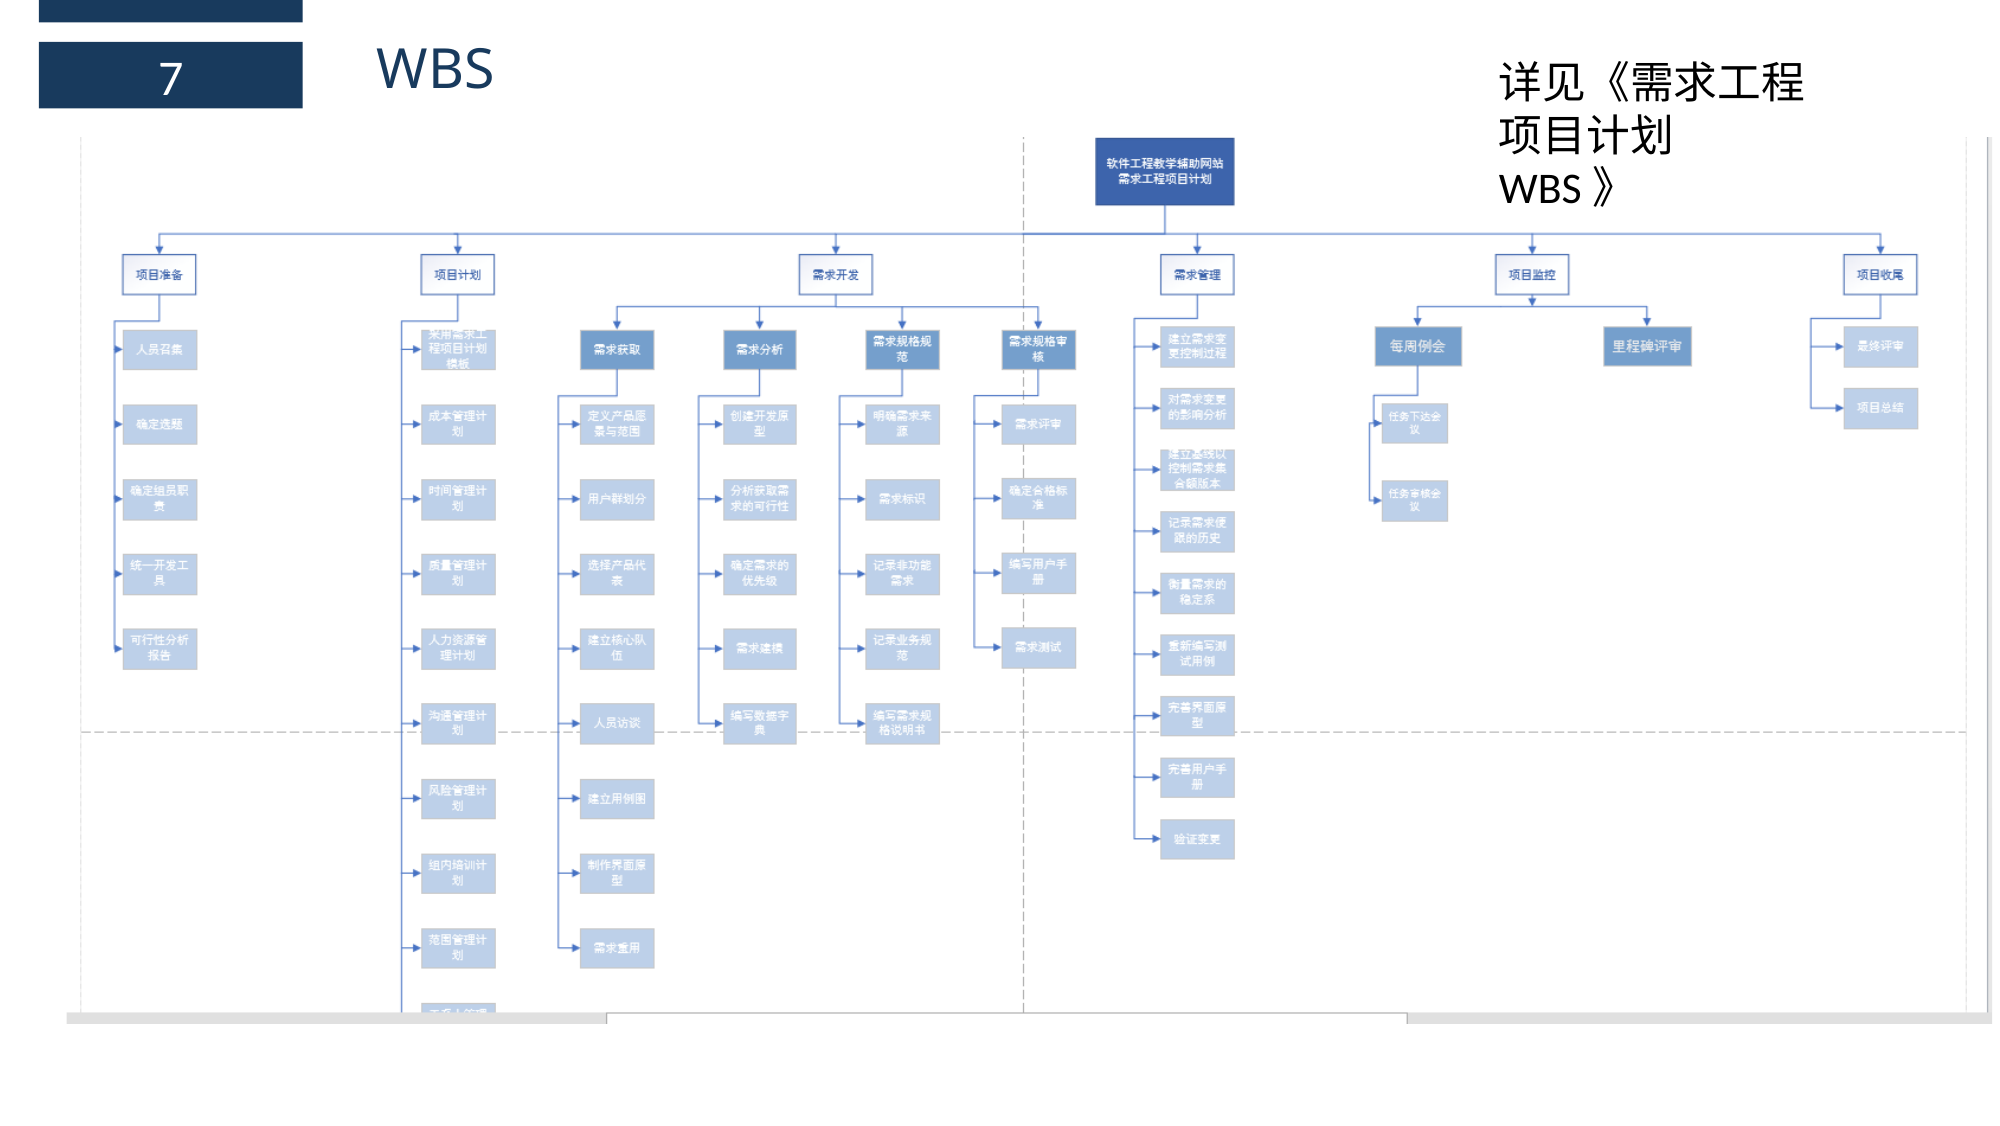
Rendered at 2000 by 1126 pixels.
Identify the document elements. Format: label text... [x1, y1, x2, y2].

text_box 7 [37, 40, 305, 111]
text_box [37, 0, 305, 24]
picture [66, 137, 1993, 1024]
text_box 详见《需求工程项目计划WBS》 [1484, 47, 1821, 135]
text_box WBS [361, 26, 1355, 108]
